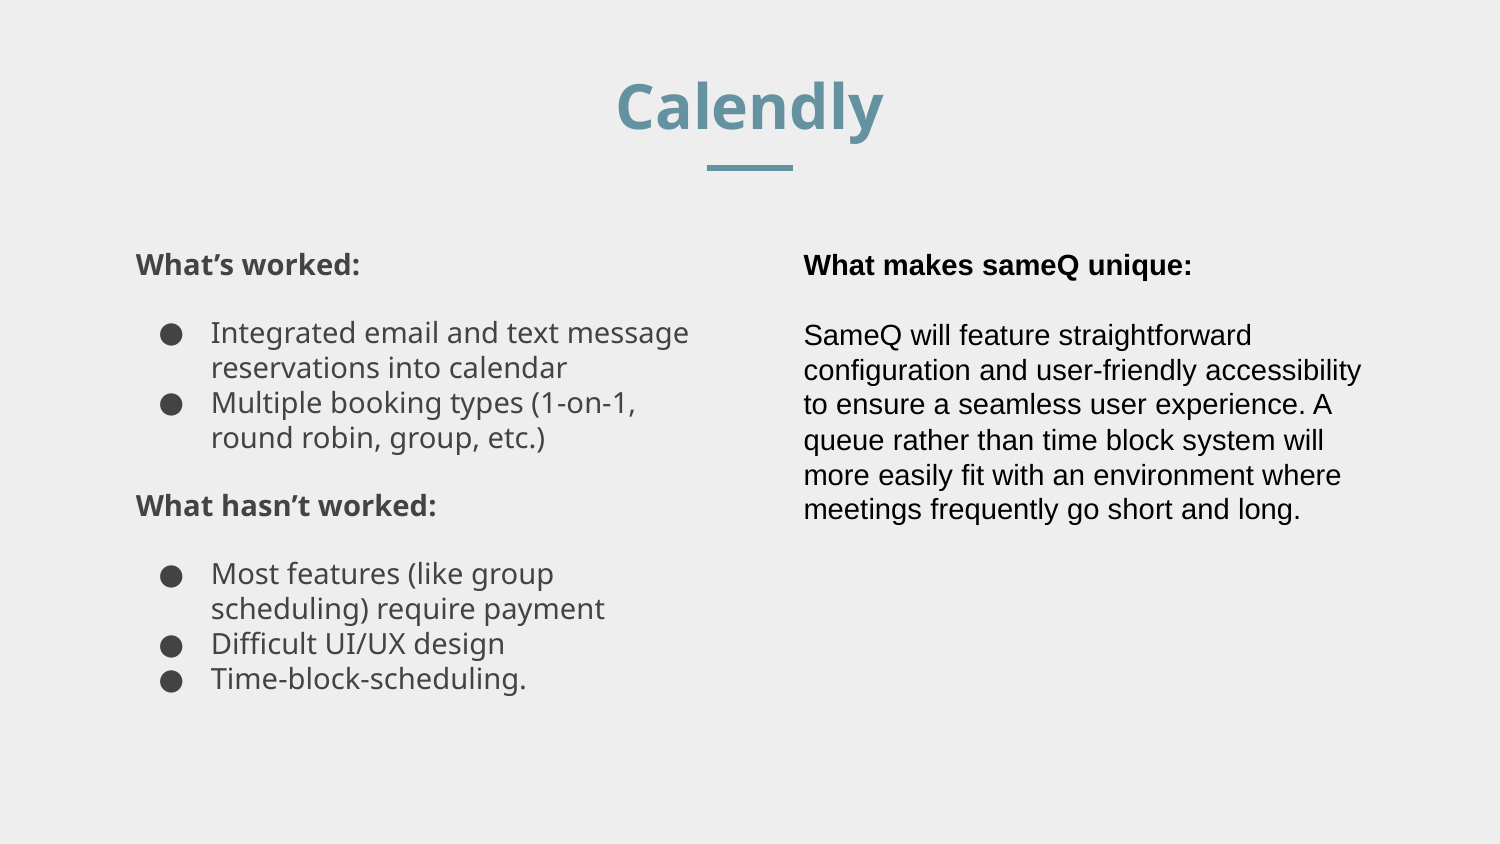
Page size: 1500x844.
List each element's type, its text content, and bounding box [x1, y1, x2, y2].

list What’s worked: Integrated email and text message reservations into calendar Multiple booking types (1-on-1, round robin, group, etc.) What hasn’t worked: Most features (like group scheduling) require payment Difficult UI/UX design Time-block-scheduling. [120, 230, 712, 751]
list What makes sameQ unique: SameQ will feature straightforward configuration and user-friendly accessibility to ensure a seamless user experience. A queue rather than time block system will more easily fit with an environment where meetings frequently go short and long. [788, 230, 1380, 751]
title Calendly [130, 33, 1370, 157]
